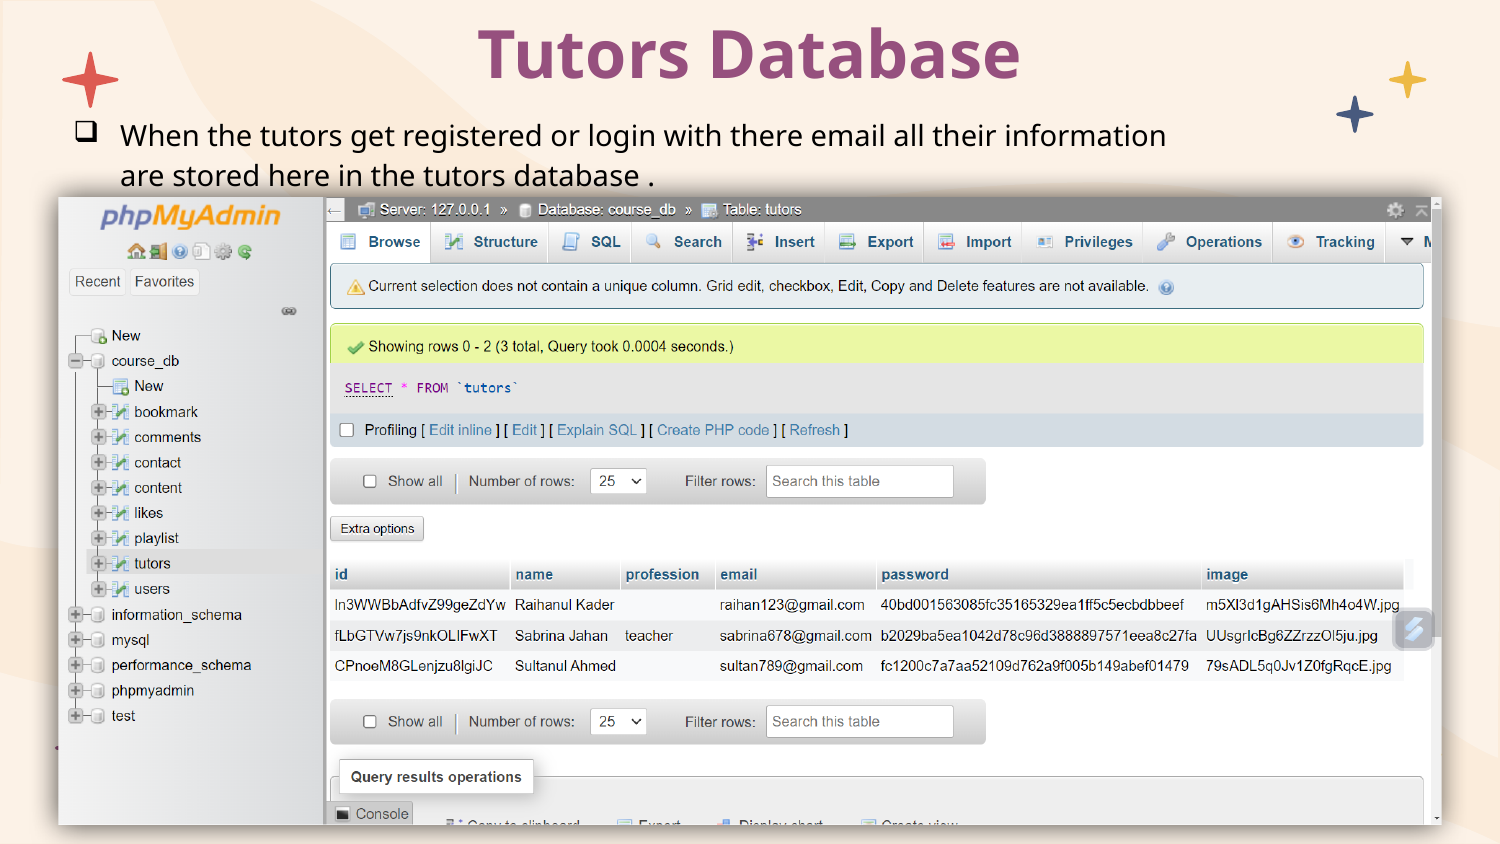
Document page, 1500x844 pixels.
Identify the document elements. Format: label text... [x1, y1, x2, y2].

table_header Tutors Database [250, 0, 1250, 106]
picture [58, 197, 1442, 826]
table_header When the tutors get registered or login with there email all their information are stored here in the tutors database . [58, 108, 1226, 195]
